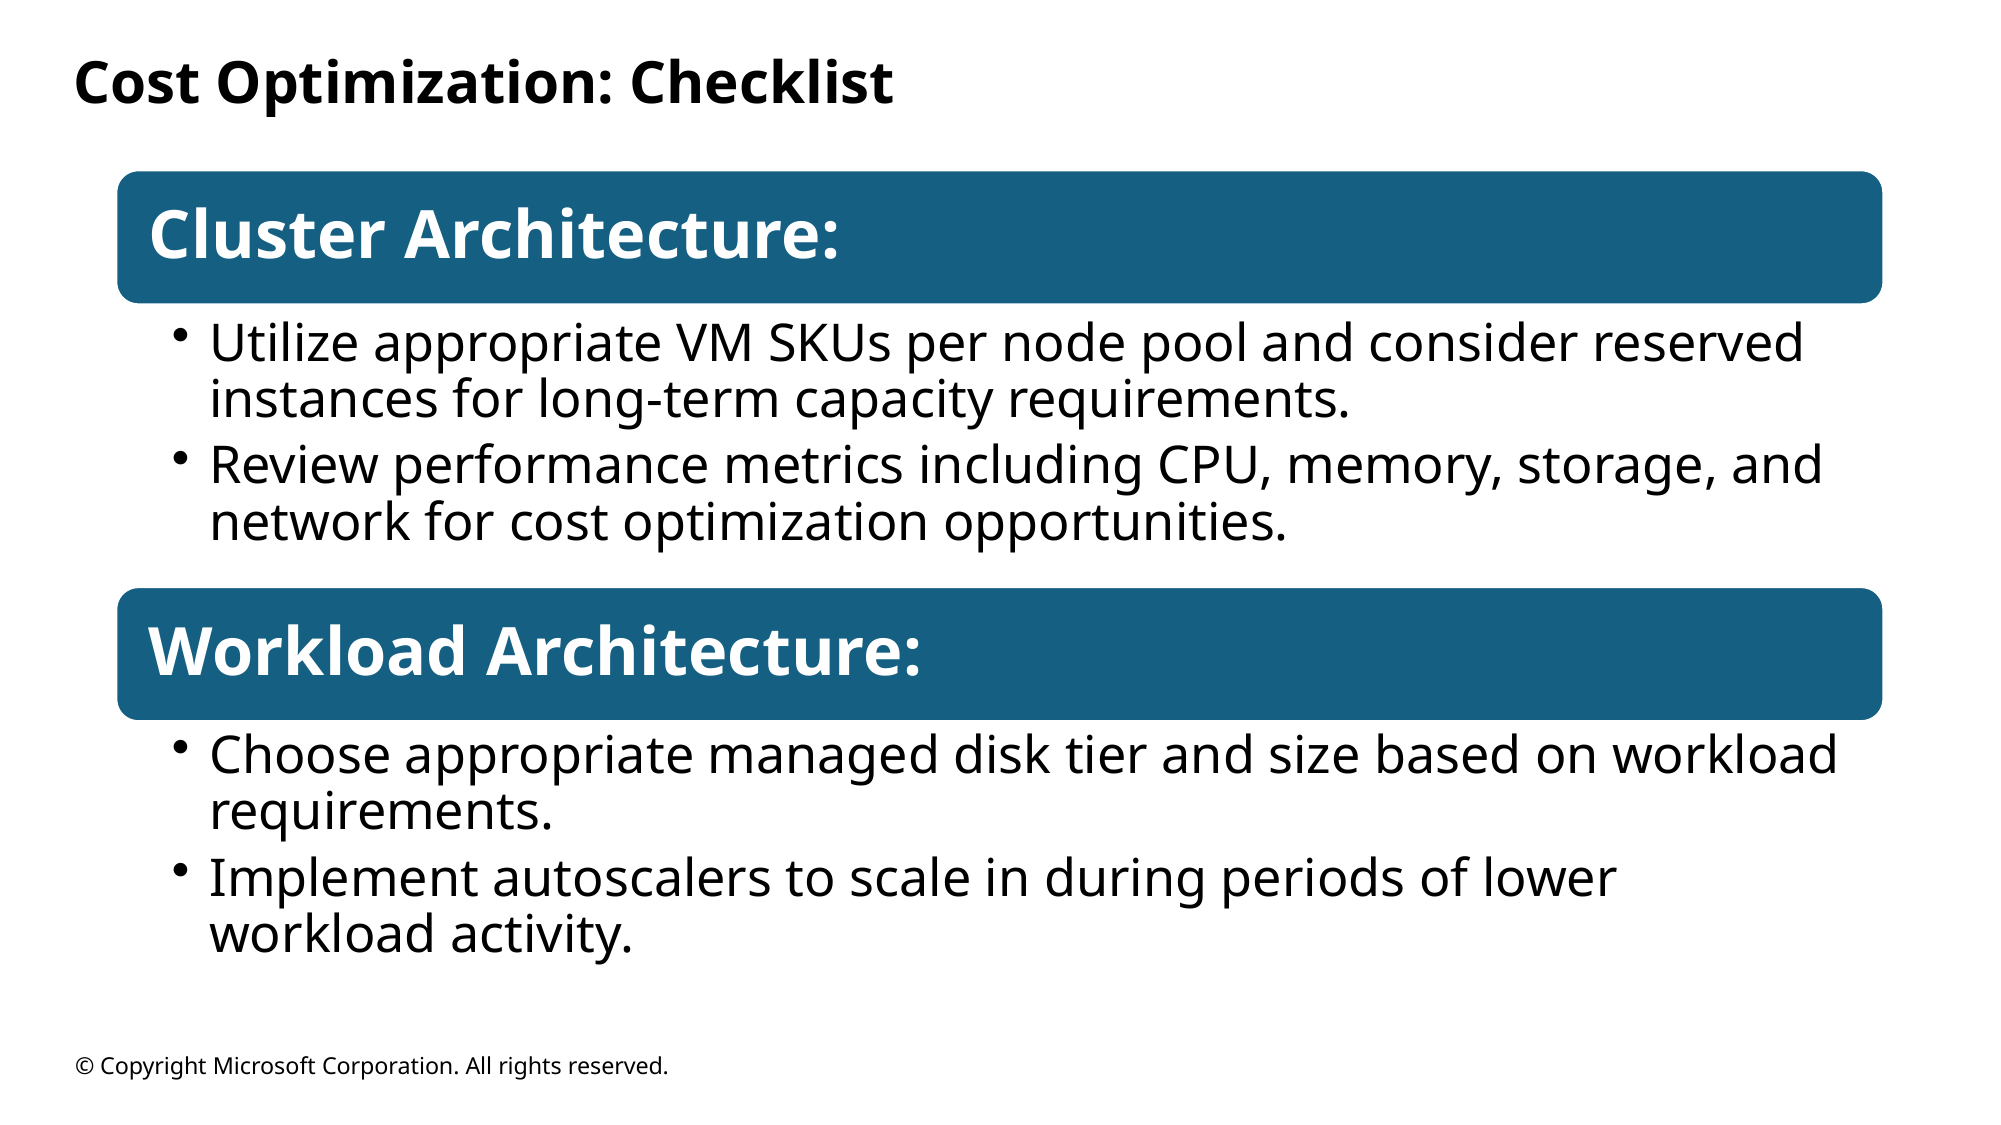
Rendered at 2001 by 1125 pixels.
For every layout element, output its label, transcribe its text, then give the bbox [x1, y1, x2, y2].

text_box Cost Optimization: Checklist [58, 38, 1059, 123]
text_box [115, 169, 1885, 1004]
